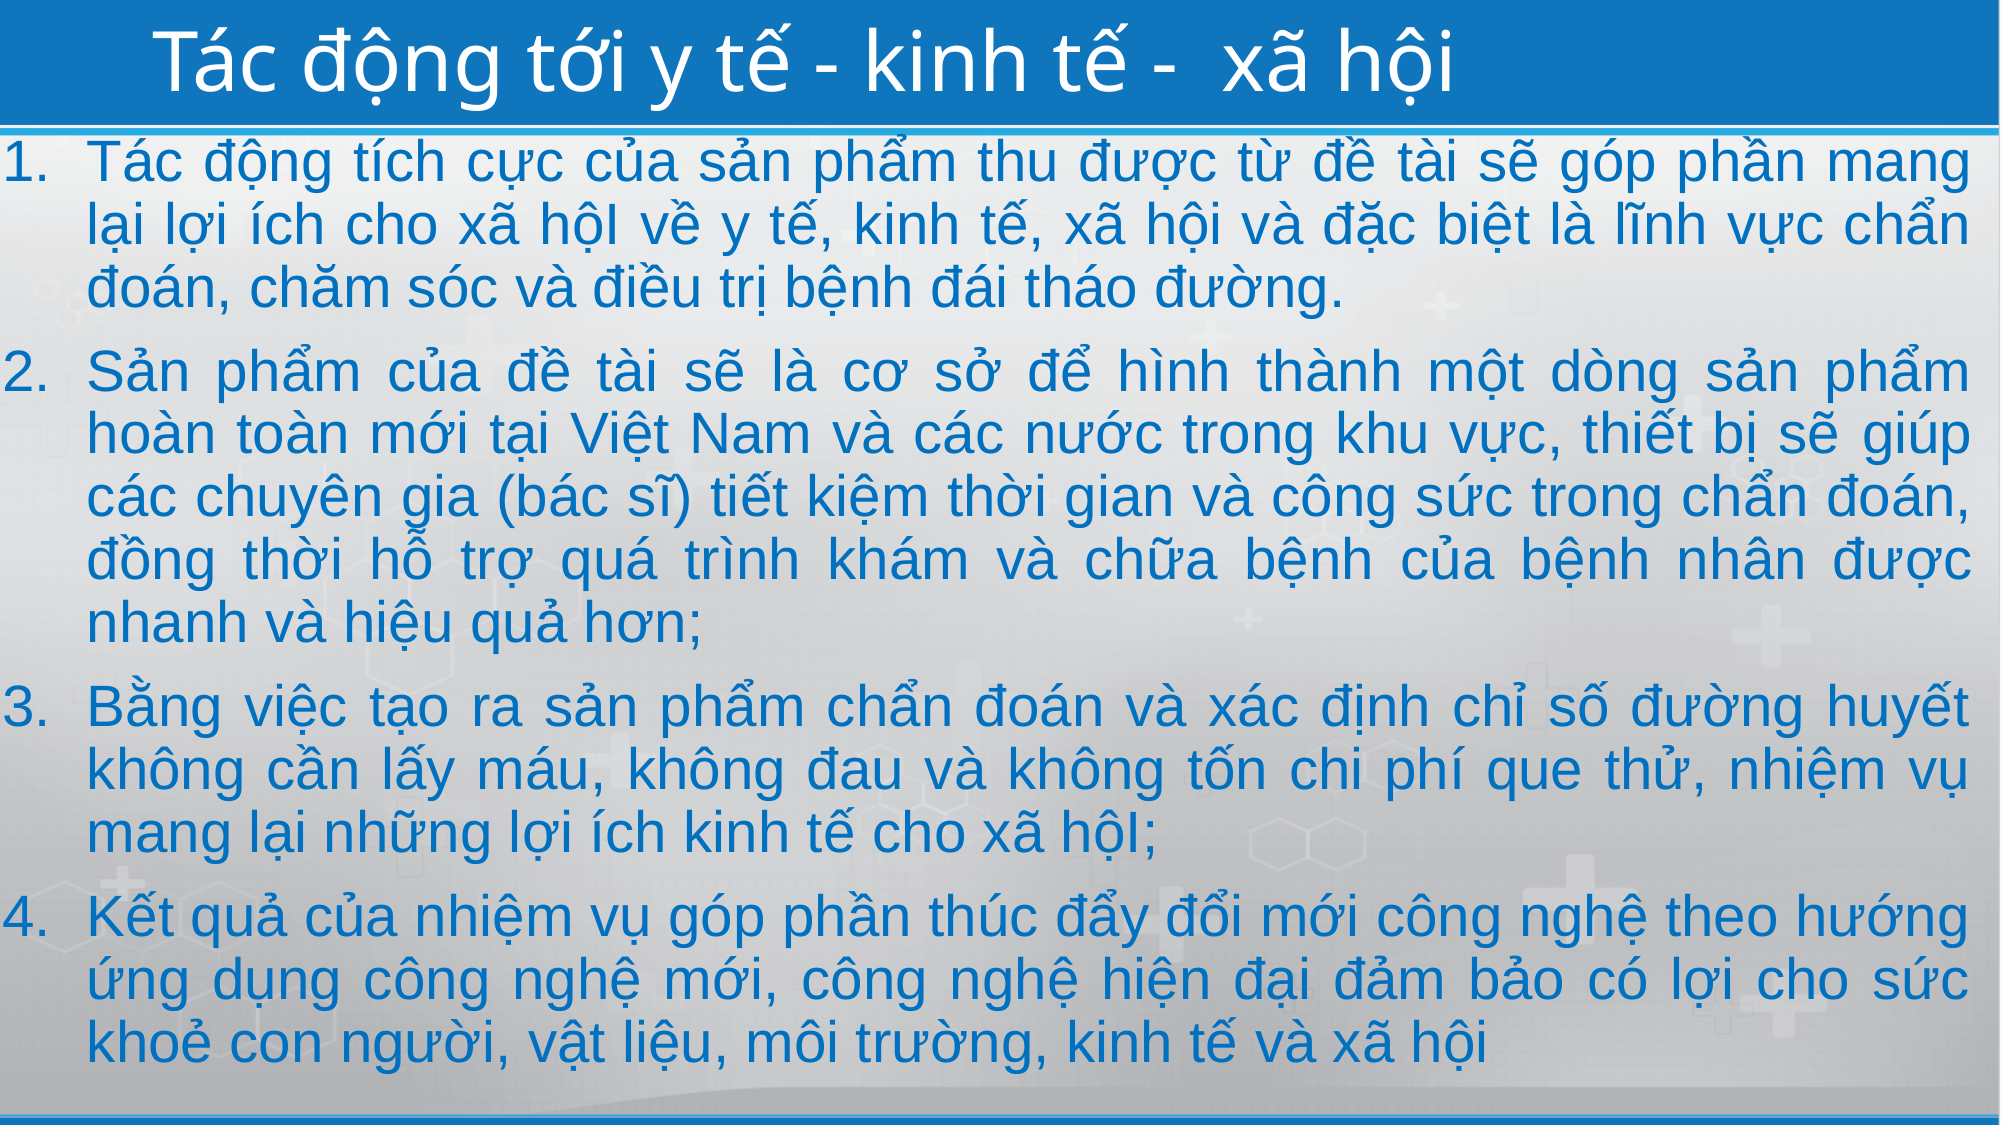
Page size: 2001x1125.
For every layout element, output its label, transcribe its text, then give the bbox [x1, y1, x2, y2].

title Tác động tới y tế - kinh tế - xã hội [137, 9, 2000, 120]
picture [0, 0, 2001, 1125]
list Tác động tích cực của sản phẩm thu được từ đề tài sẽ góp phần mang lại lợi ích cho xã hộI về y tế, kinh tế, xã hội và đặc biệt là lĩnh vực chẩn đoán, chăm sóc và điều trị bệnh đái tháo đường. Sản phẩm của đề tài sẽ là cơ sở để hình thành một dòng sản phẩm hoàn toàn mới tại Việt Nam và các nước trong khu vực, thiết bị sẽ giúp các chuyên gia (bác sĩ) tiết kiệm thời gian và công sức trong chẩn đoán, đồng thời hỗ trợ quá trình khám và chữa bệnh của bệnh nhân được nhanh và hiệu quả hơn; Bằng việc tạo ra sản phẩm chẩn đoán và xác định chỉ số đường huyết không cần lấy máu, không đau và không tốn chi phí que thử, nhiệm vụ mang lại những lợi ích kinh tế cho xã hộI; Kết quả của nhiệm vụ góp phần thúc đẩy đổi mới công nghệ theo hướng ứng dụng công nghệ mới, công nghệ hiện đại đảm bảo có lợi cho sức khoẻ con người, vật liệu, môi trường, kinh tế và xã hội [0, 123, 1988, 1008]
